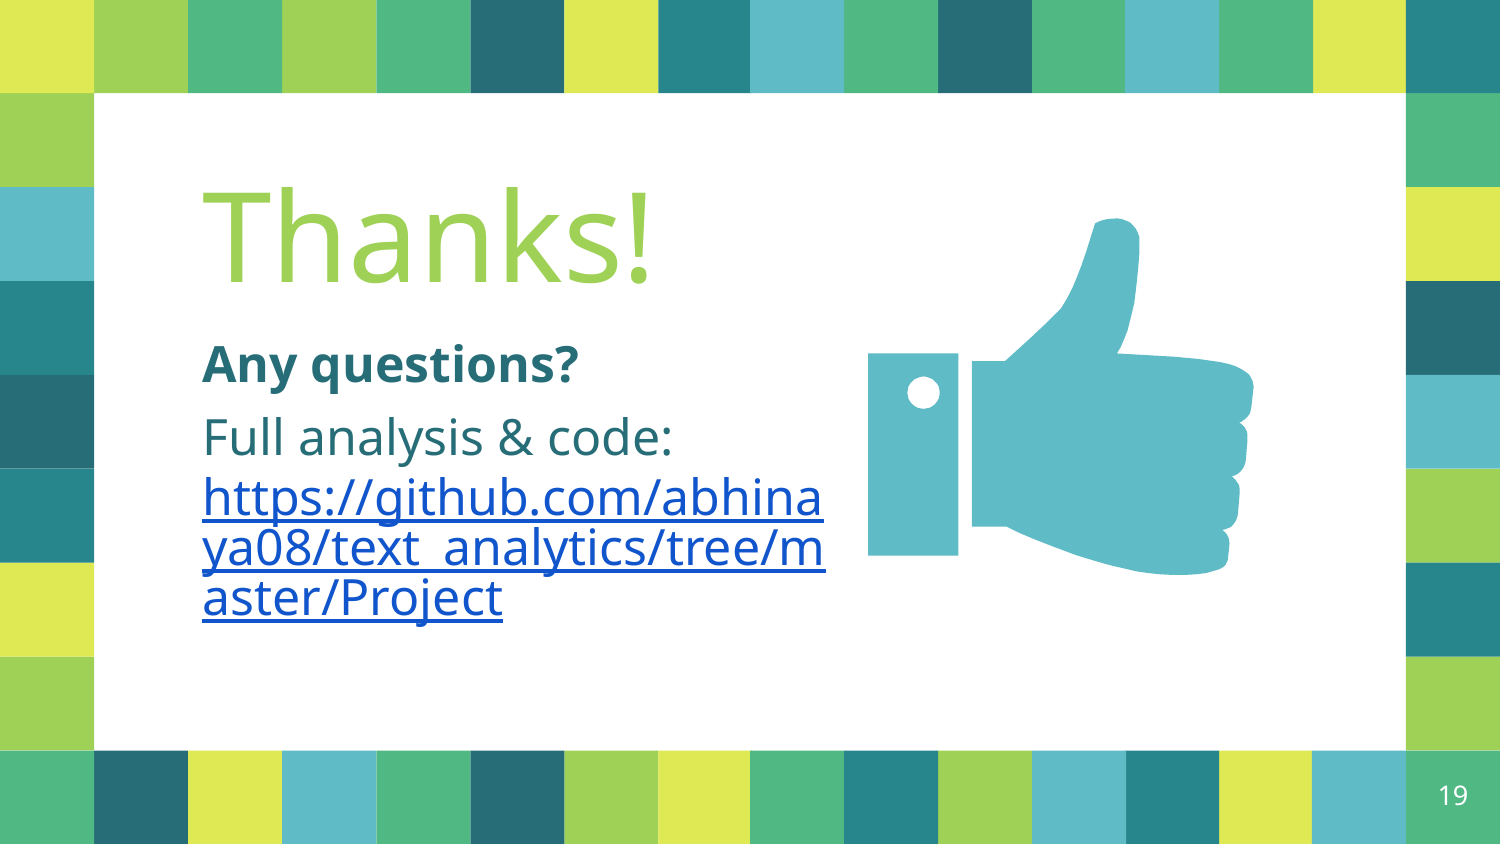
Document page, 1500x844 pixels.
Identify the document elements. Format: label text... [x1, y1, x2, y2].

slide_number 19 [1405, 749, 1500, 844]
title Thanks! [187, 196, 848, 317]
subtitle Any questions? Full analysis & code: https://github.com/abhinaya08/text_analytics/tree/master/Project [187, 317, 848, 661]
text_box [867, 218, 1254, 575]
